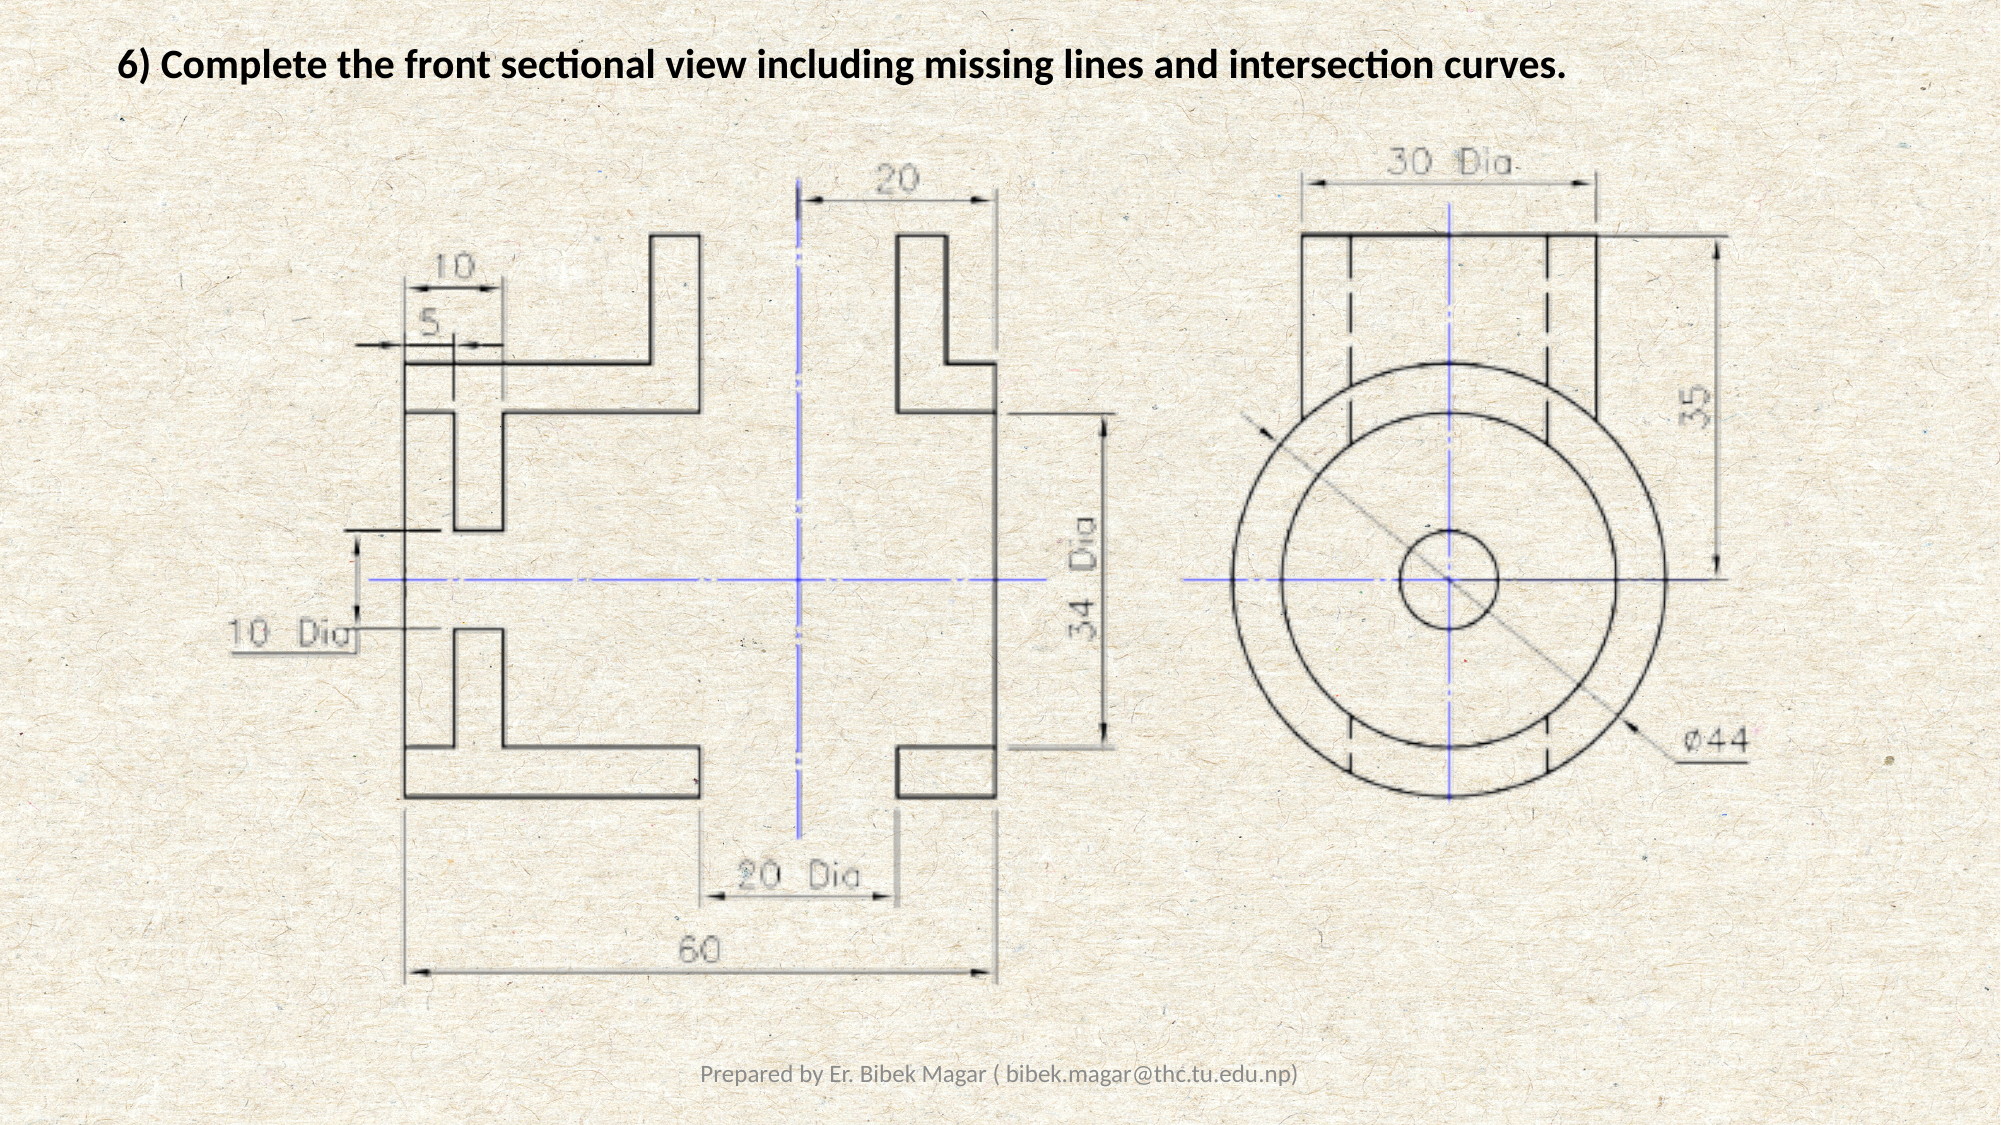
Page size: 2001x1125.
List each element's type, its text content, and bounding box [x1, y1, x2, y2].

footer Prepared by Er. Bibek Magar ( bibek.magar@thc.tu.edu.np) [662, 1043, 1338, 1103]
text_box 6) Complete the front sectional view including missing lines and intersection curves. [102, 29, 1926, 95]
picture [0, 0, 2001, 1125]
